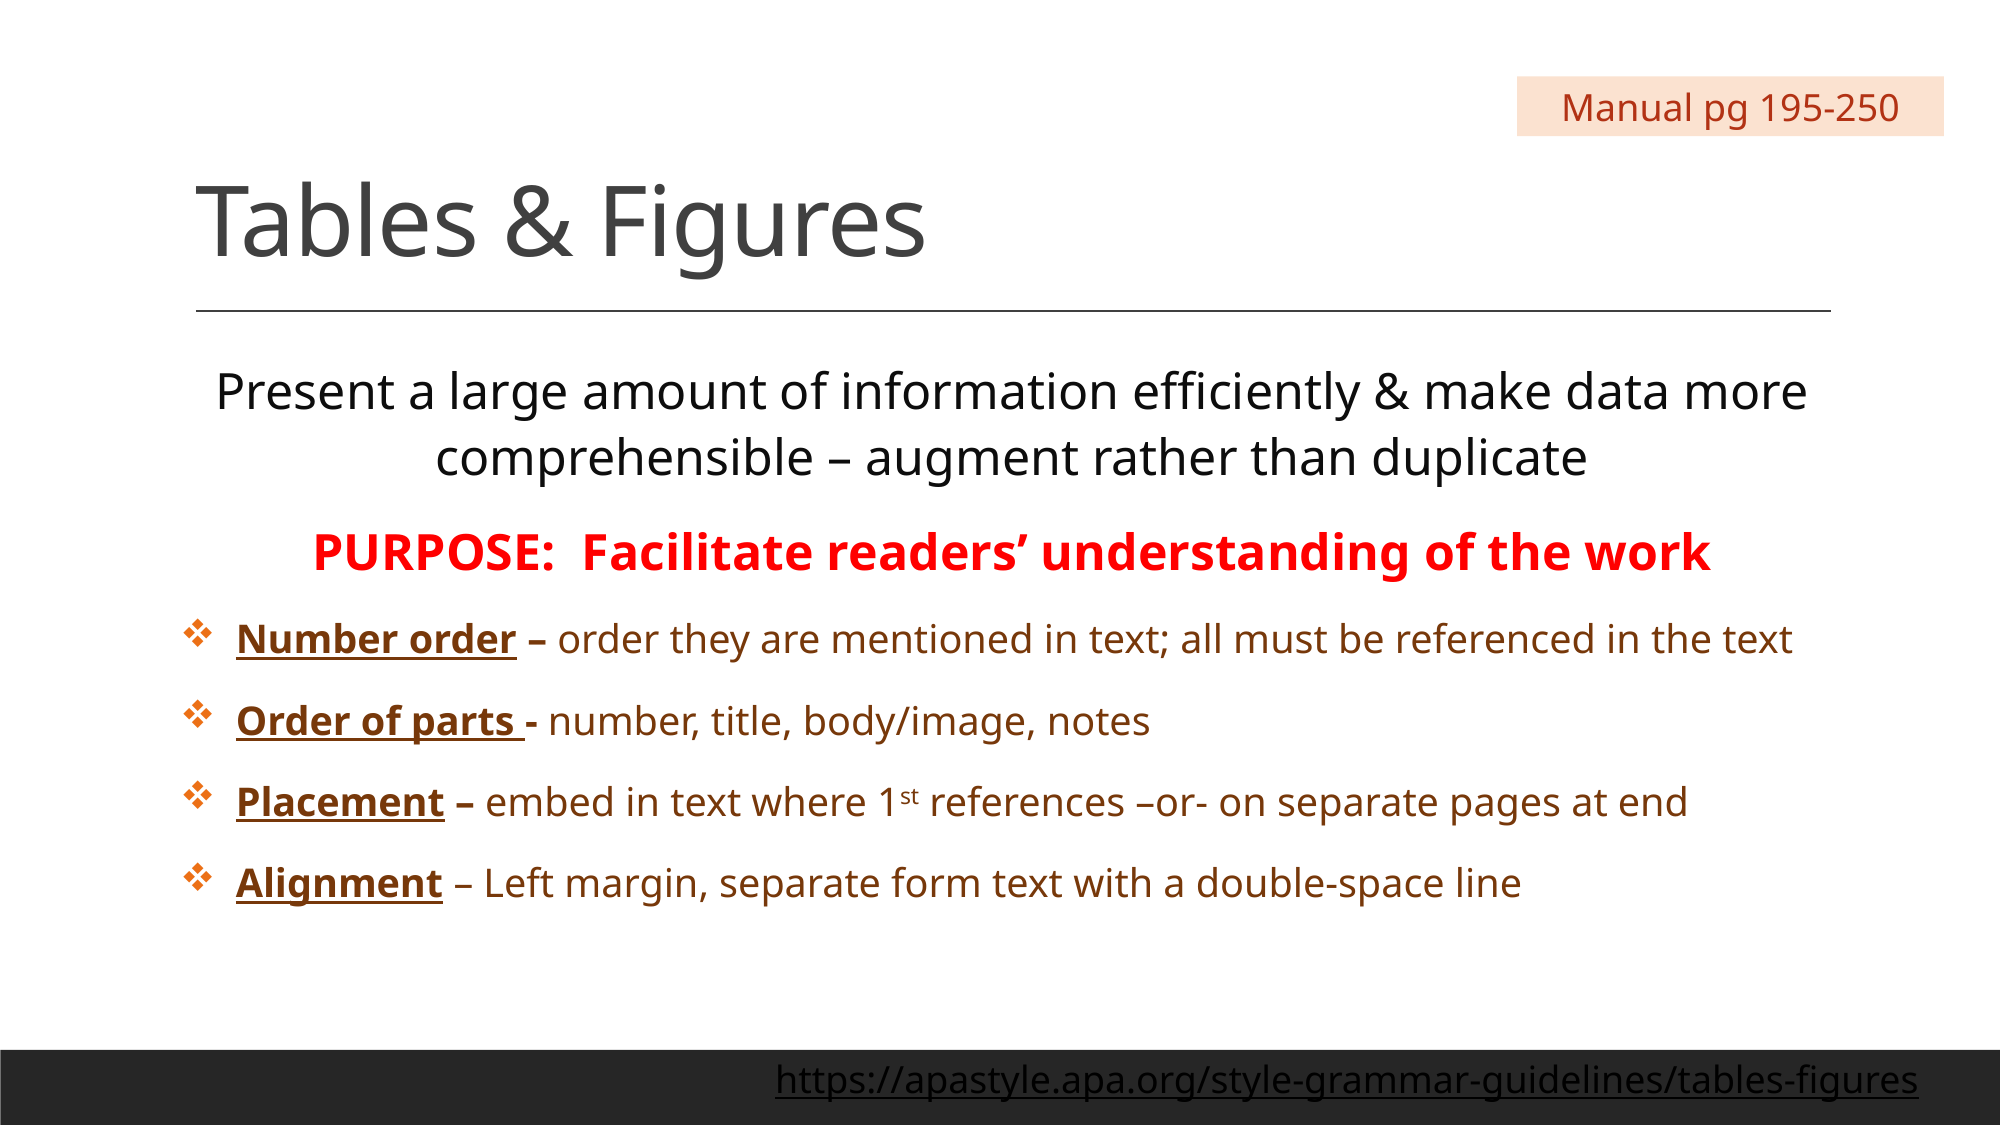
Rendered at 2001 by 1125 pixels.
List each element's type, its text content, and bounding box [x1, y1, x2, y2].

list Present a large amount of information efficiently & make data more comprehensible – augment rather than duplicate PURPOSE: Facilitate readers’ understanding of the work Number order – order they are mentioned in text; all must be referenced in the text Order of parts - number, title, body/image, notes Placement – embed in text where 1st references –or- on separate pages at end Alignment – Left margin, separate form text with a double-space line [180, 345, 1830, 1010]
title Tables & Figures [180, 47, 1830, 285]
text_box Manual pg 195-250 [1517, 76, 1944, 137]
text_box https://apastyle.apa.org/style-grammar-guidelines/tables-figures [648, 1048, 1944, 1115]
